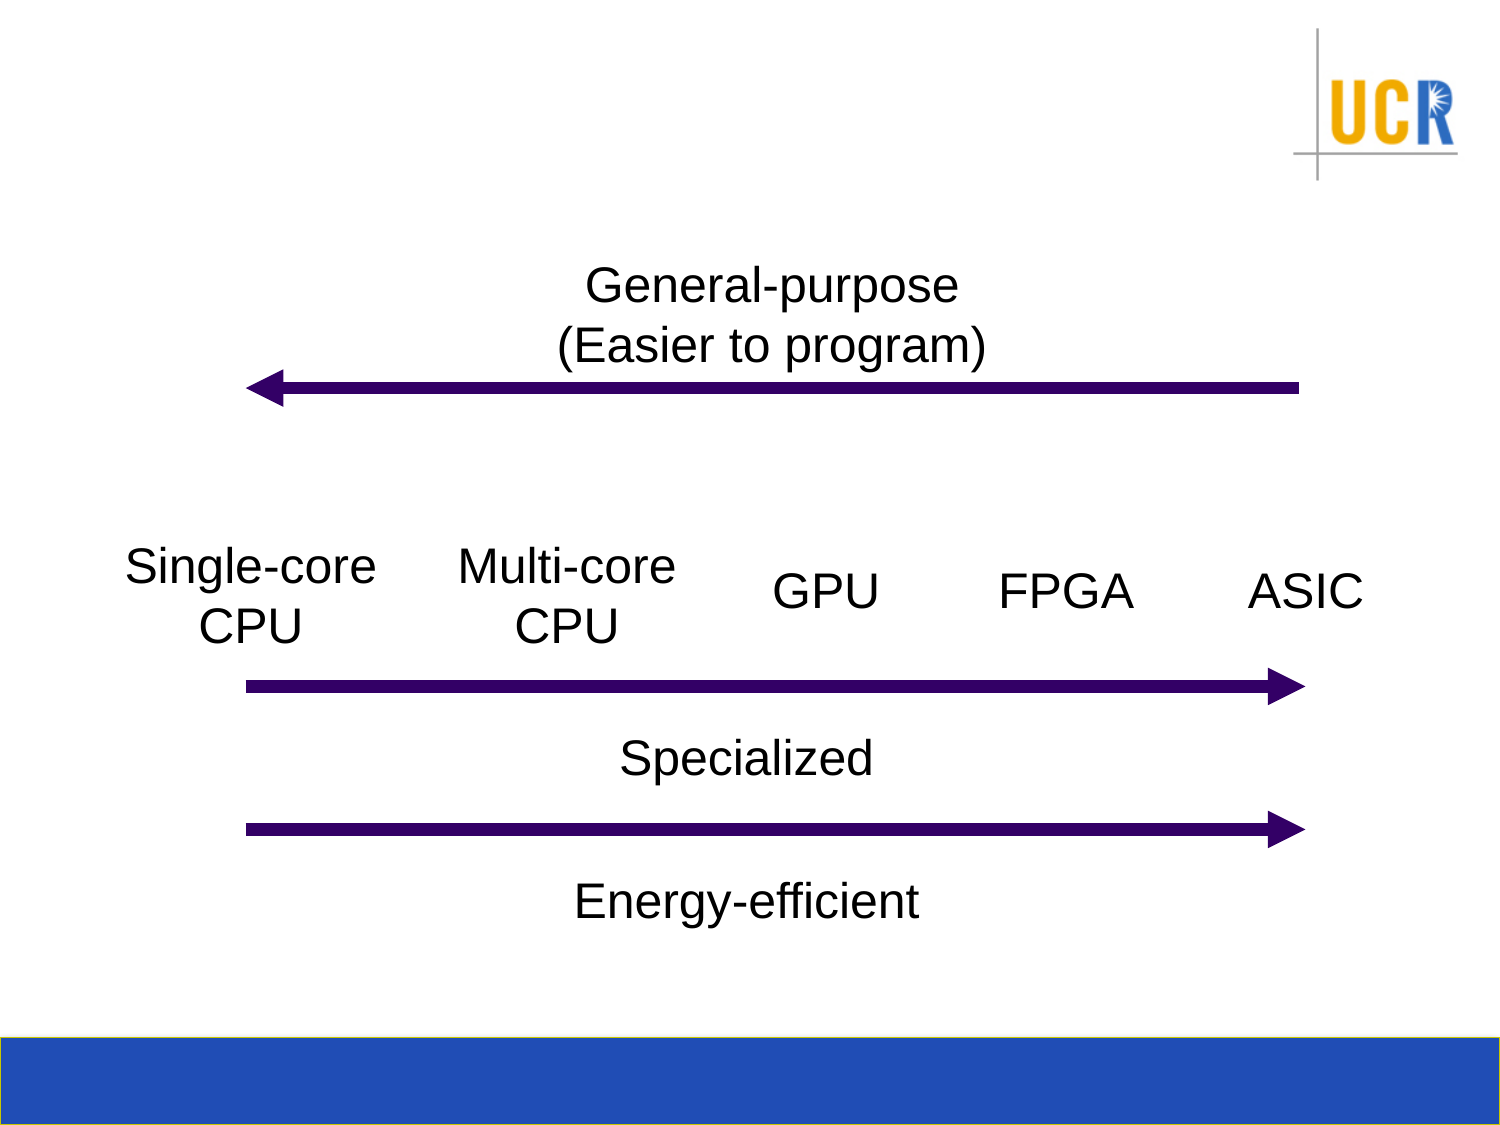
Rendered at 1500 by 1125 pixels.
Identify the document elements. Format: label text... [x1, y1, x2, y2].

text_box GPU [728, 543, 925, 629]
text_box Multi-core CPU [440, 518, 694, 604]
text_box Energy-efficient [512, 853, 981, 939]
text_box ASIC [1208, 543, 1405, 629]
text_box Single-core CPU [95, 518, 407, 604]
text_box FPGA [968, 543, 1165, 629]
text_box General-purpose (Easier to program) [538, 237, 1007, 323]
picture [1282, 0, 1500, 196]
text_box Specialized [512, 710, 981, 796]
